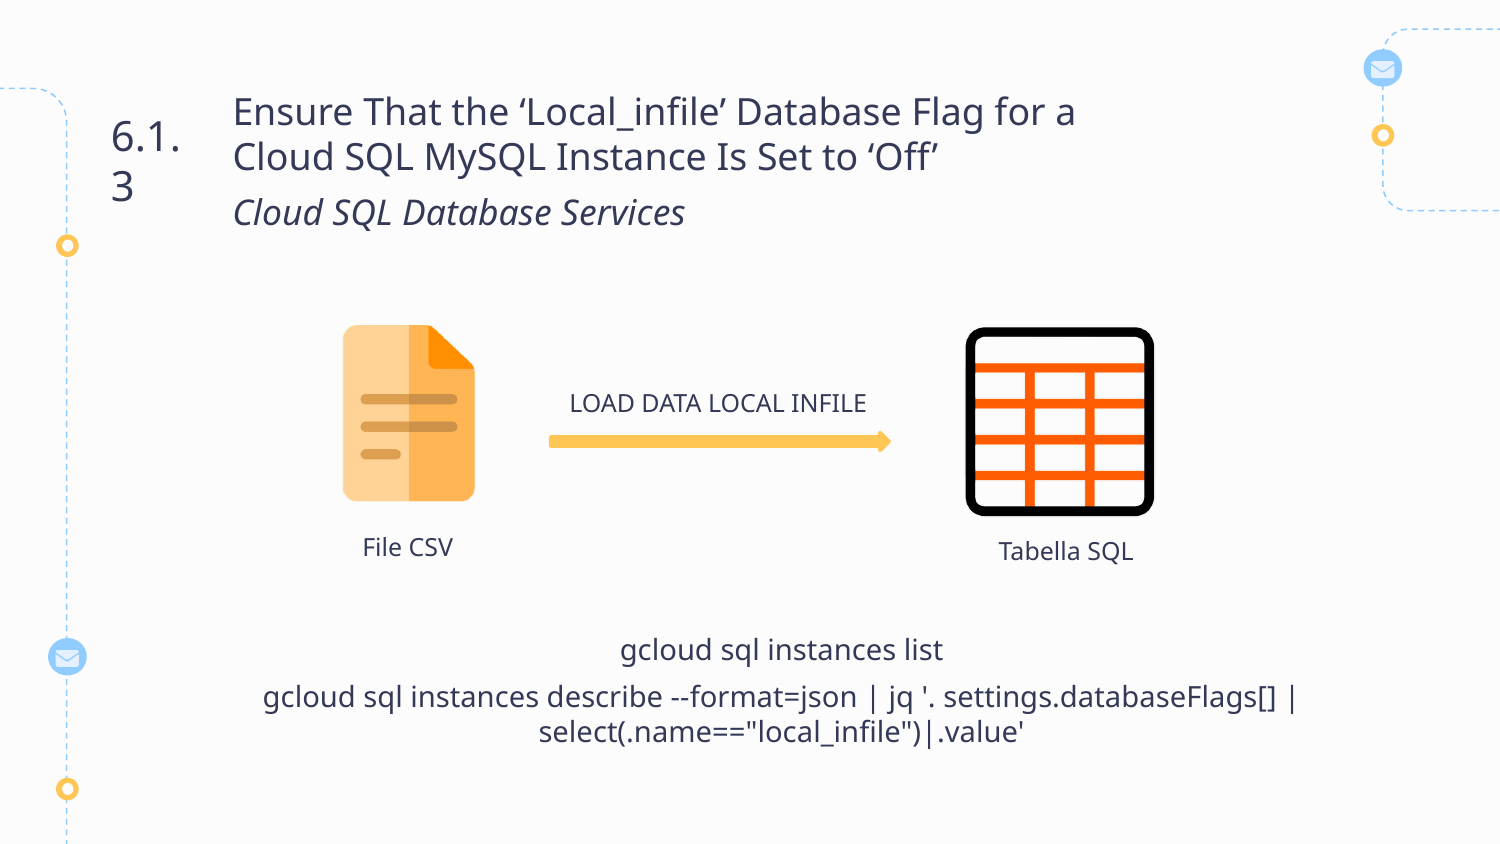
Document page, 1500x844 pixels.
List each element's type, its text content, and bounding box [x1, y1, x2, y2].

text_box Tabella SQL [947, 518, 1185, 581]
text_box LOAD DATA LOCAL INFILE [534, 370, 903, 433]
picture [960, 322, 1158, 522]
text_box Ensure That the ‘Local_infile’ Database Flag for a Cloud SQL MySQL Instance Is Set to ‘Off’ [217, 72, 1178, 167]
text_box [548, 430, 891, 452]
text_box gcloud sql instances list gcloud sql instances describe --format=json | jq '. settings.databaseFlags[] | select(.name=="local_infile")|.value' [118, 700, 1445, 764]
text_box Cloud SQL Database Services [217, 185, 928, 248]
text_box 6.1.3 [95, 94, 218, 189]
picture [339, 322, 477, 503]
text_box File CSV [339, 513, 477, 576]
